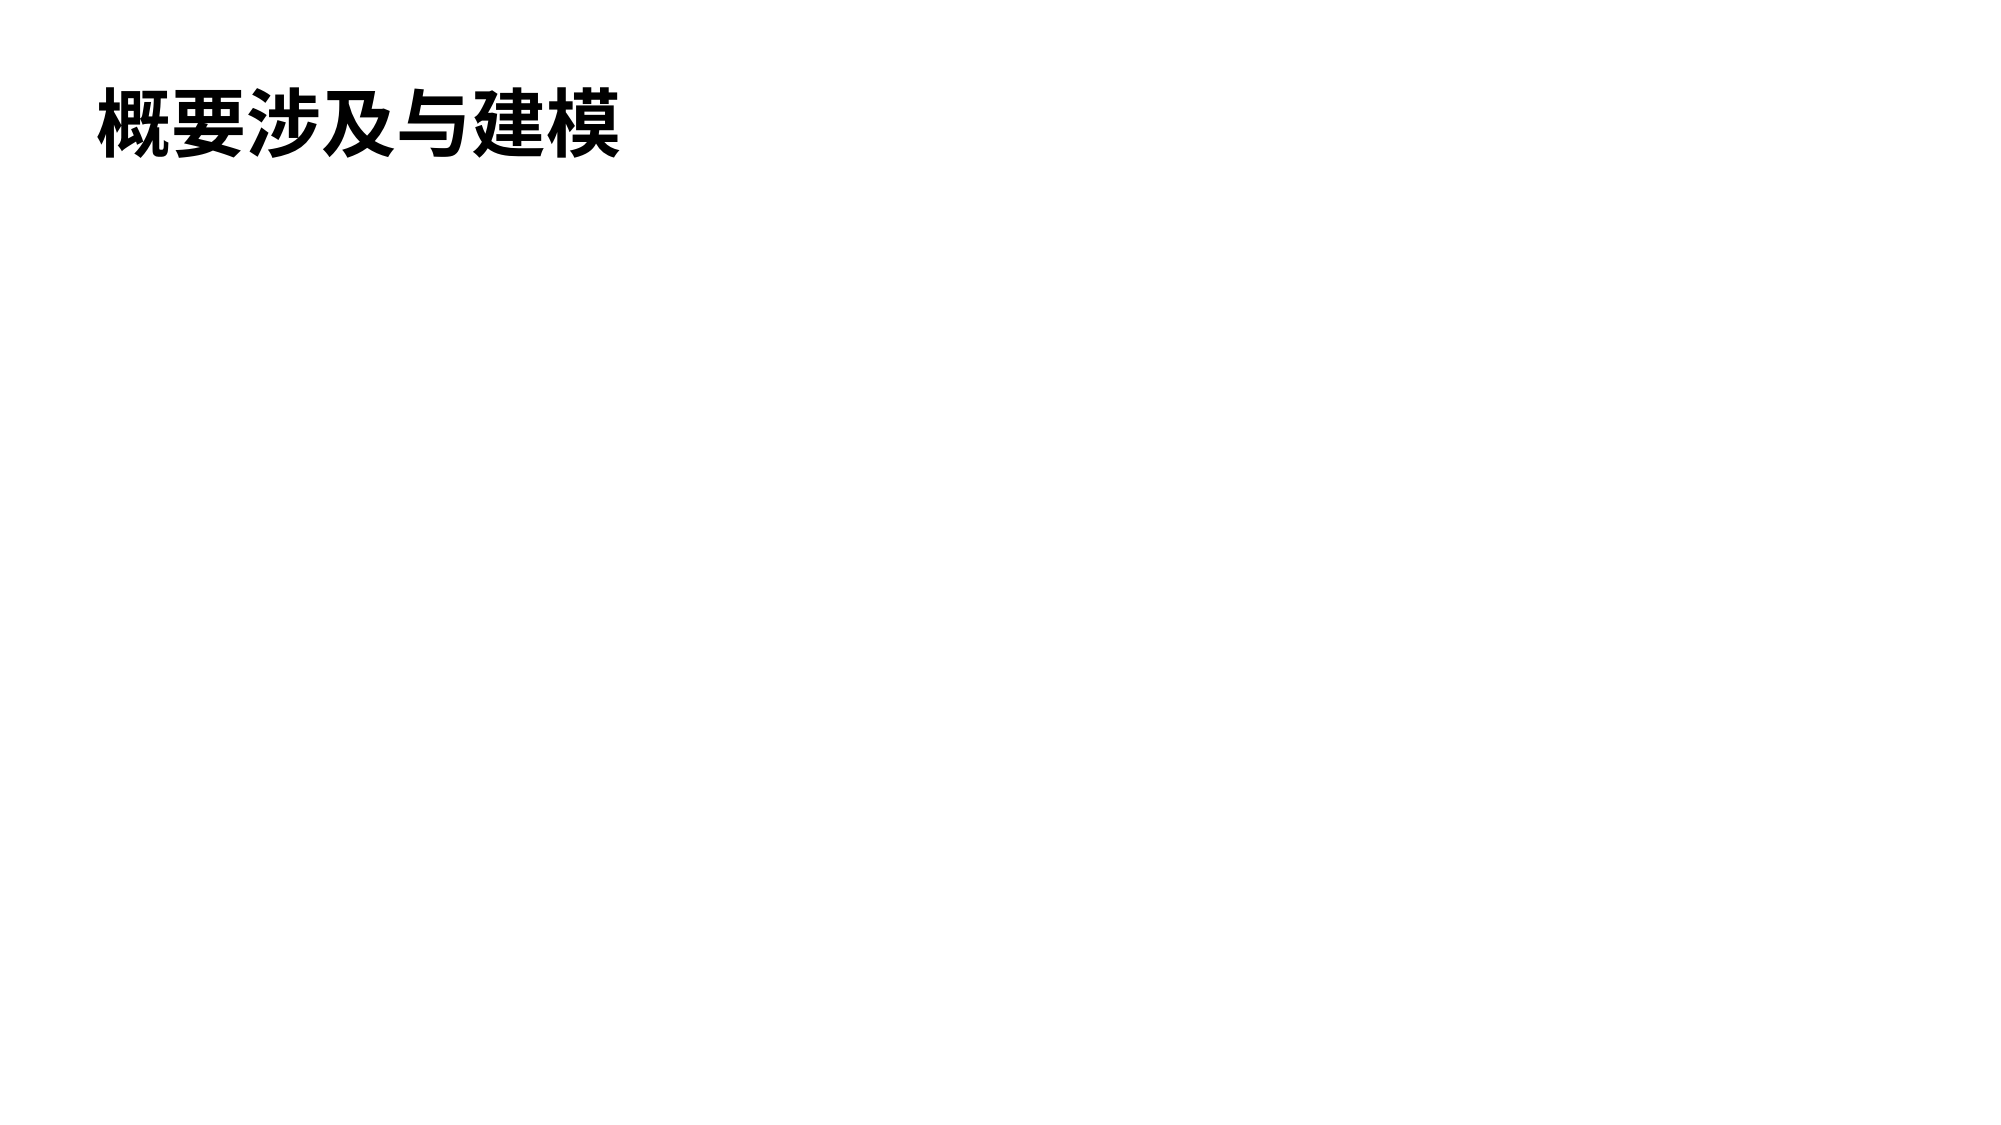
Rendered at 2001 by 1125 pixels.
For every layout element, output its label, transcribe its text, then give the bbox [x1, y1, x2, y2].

text_box 概要涉及与建模 [81, 23, 1581, 176]
